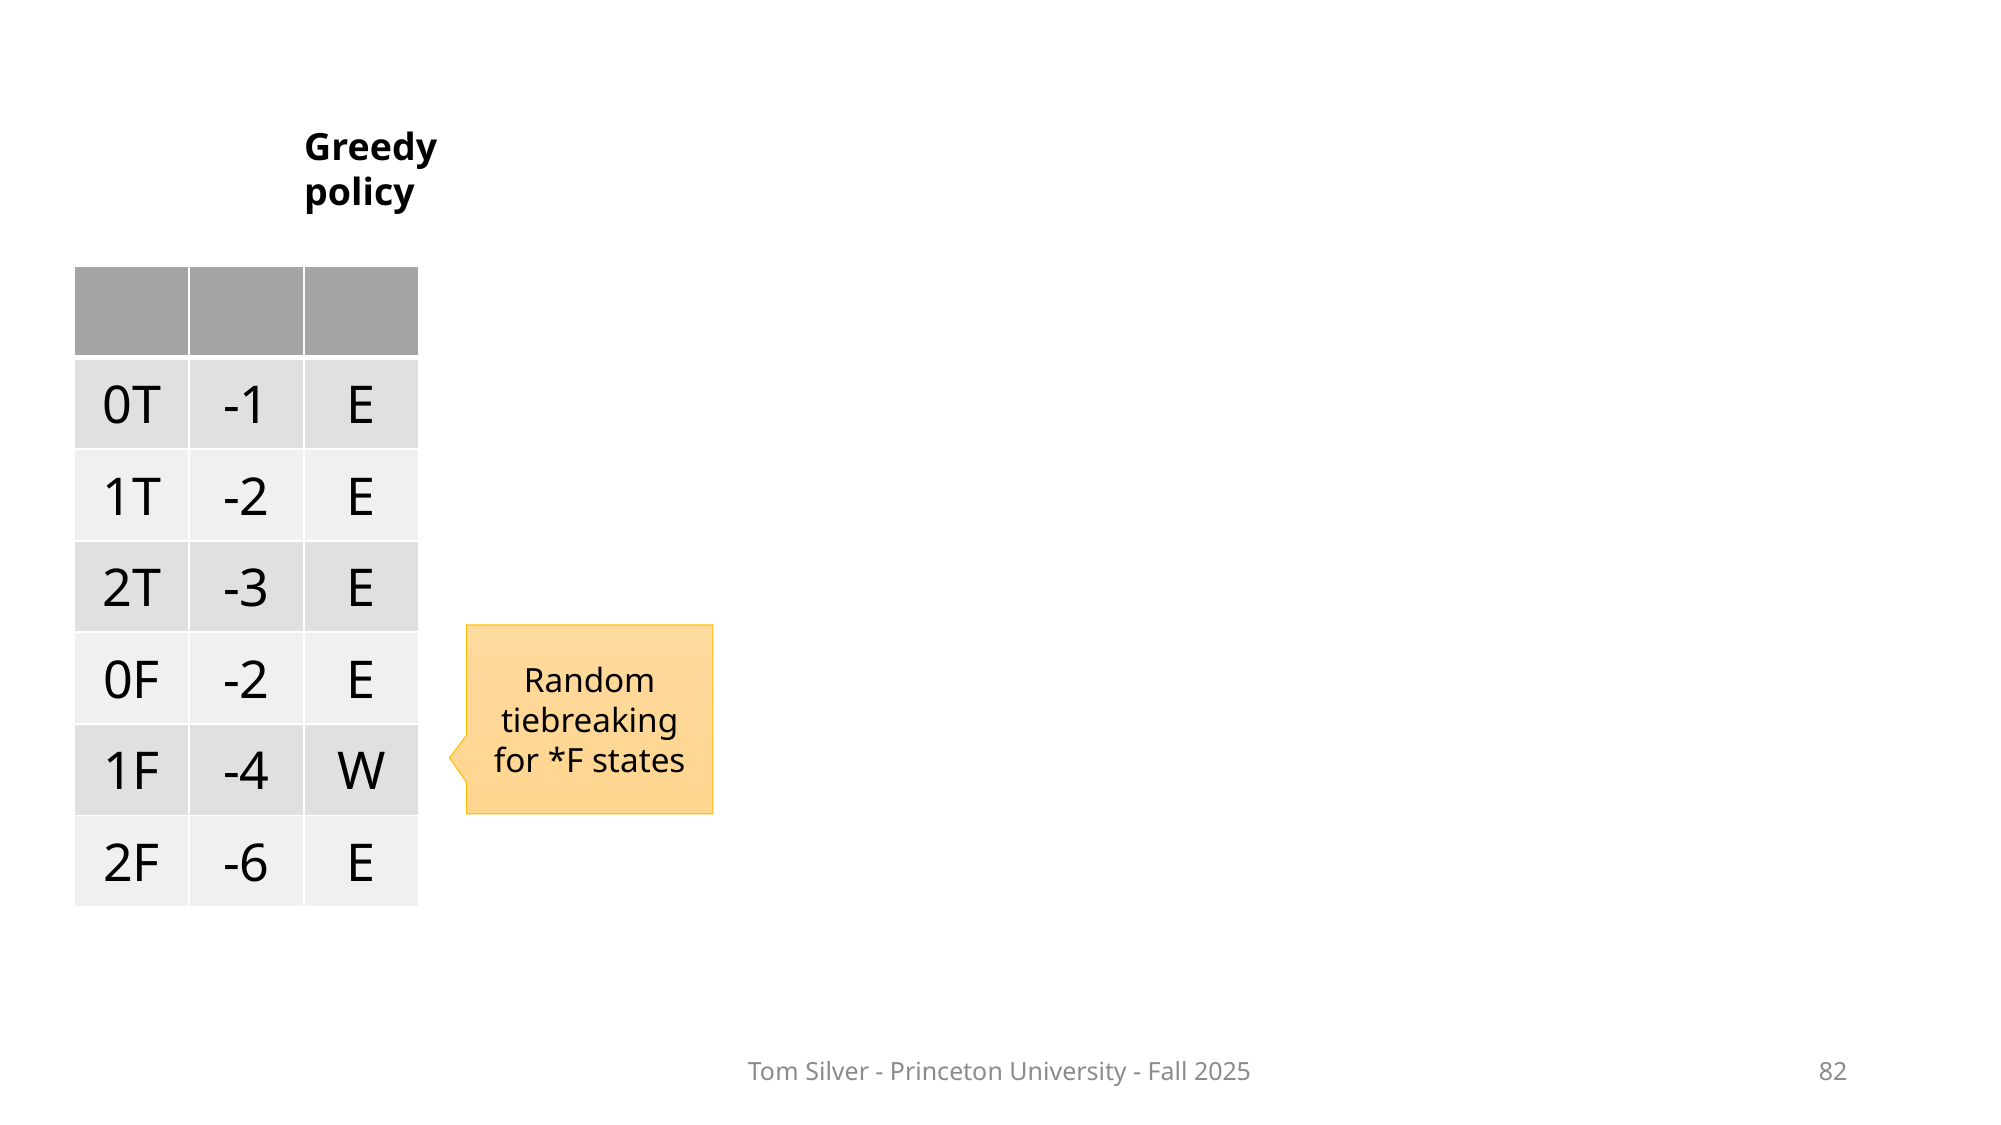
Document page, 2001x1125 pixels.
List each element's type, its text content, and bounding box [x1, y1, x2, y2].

text_box Random tiebreaking for *F states [448, 624, 714, 815]
slide_number 82 [1412, 1042, 1863, 1103]
text_box Greedy policy [289, 115, 452, 221]
footer Tom Silver - Princeton University - Fall 2025 [662, 1042, 1338, 1103]
